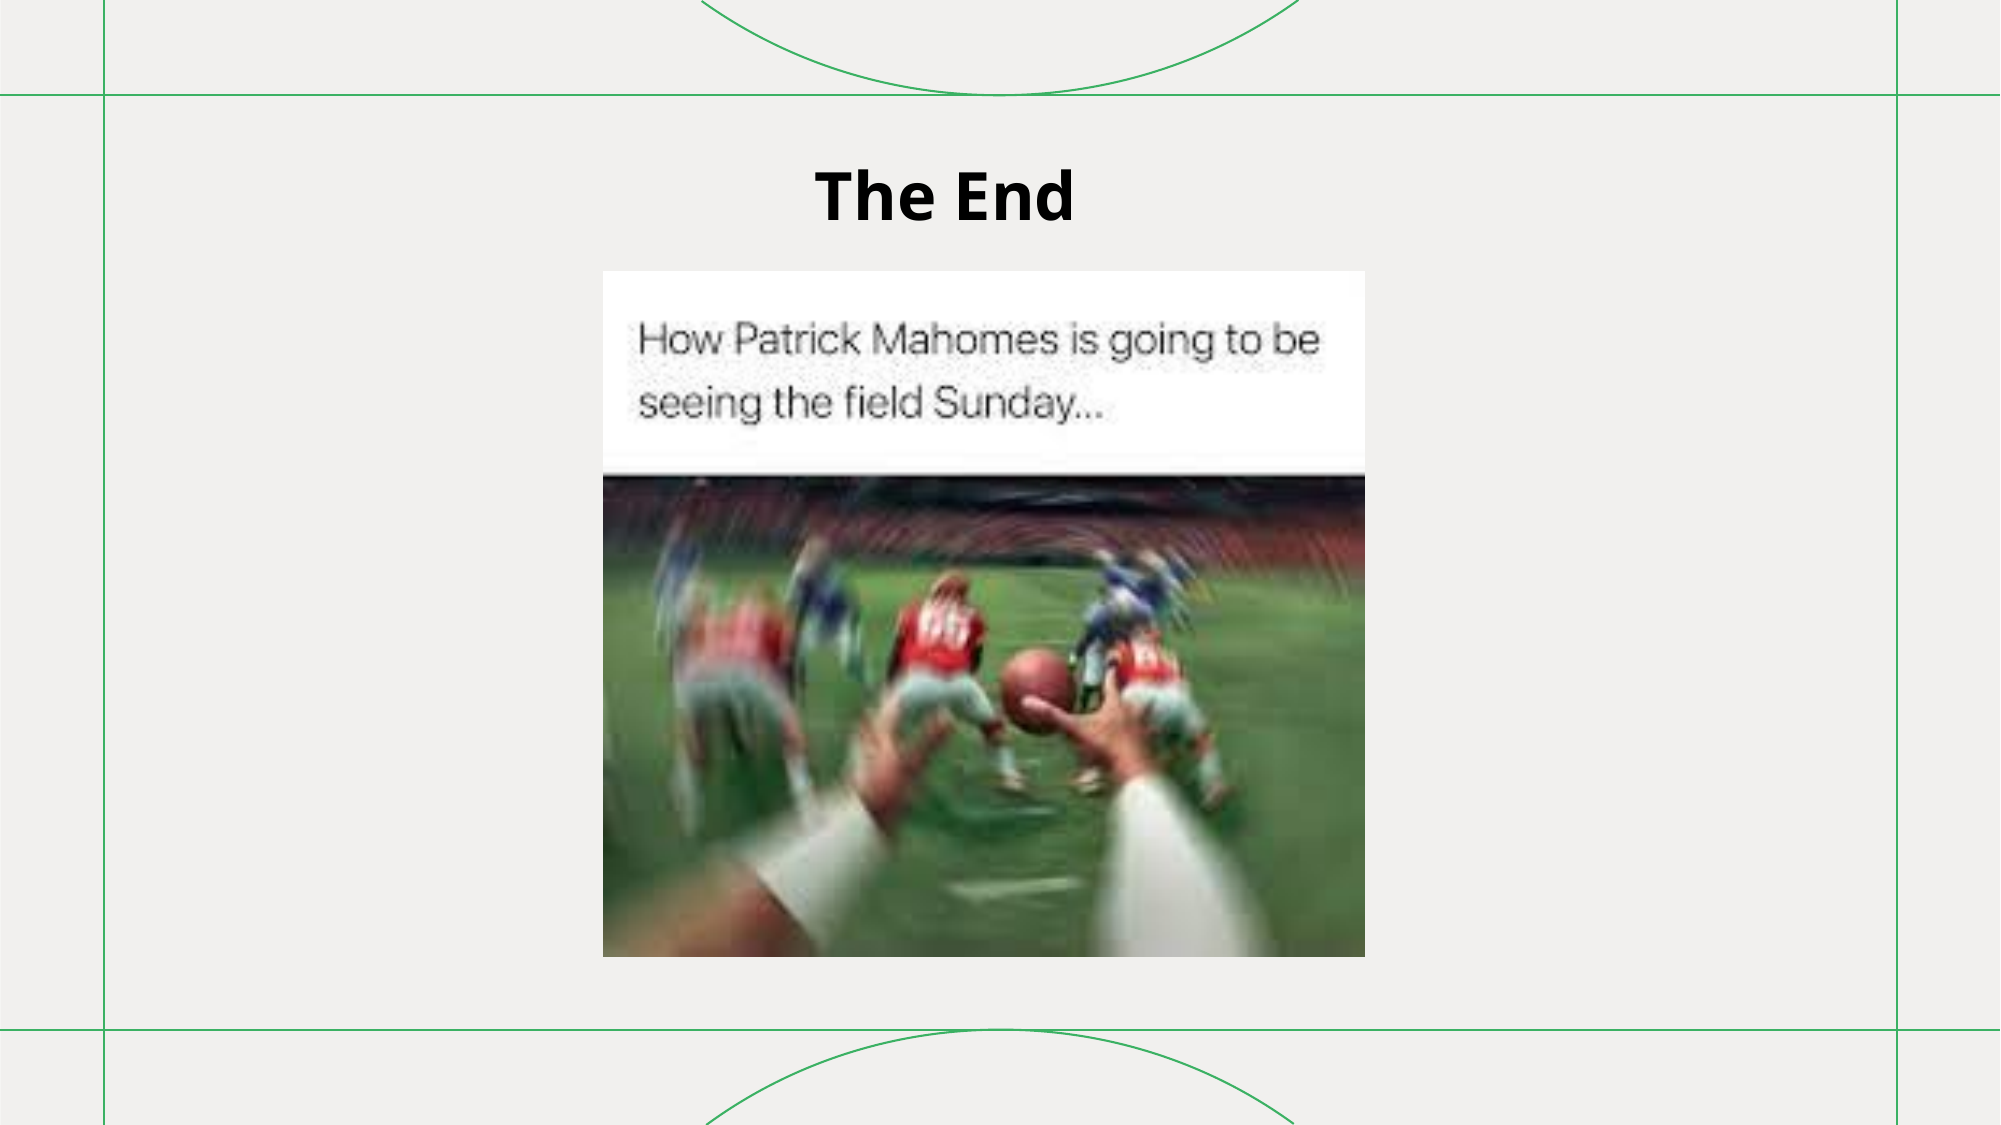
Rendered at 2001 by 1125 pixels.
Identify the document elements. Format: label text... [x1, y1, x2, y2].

text_box The End [799, 146, 1093, 242]
picture [603, 271, 1365, 957]
